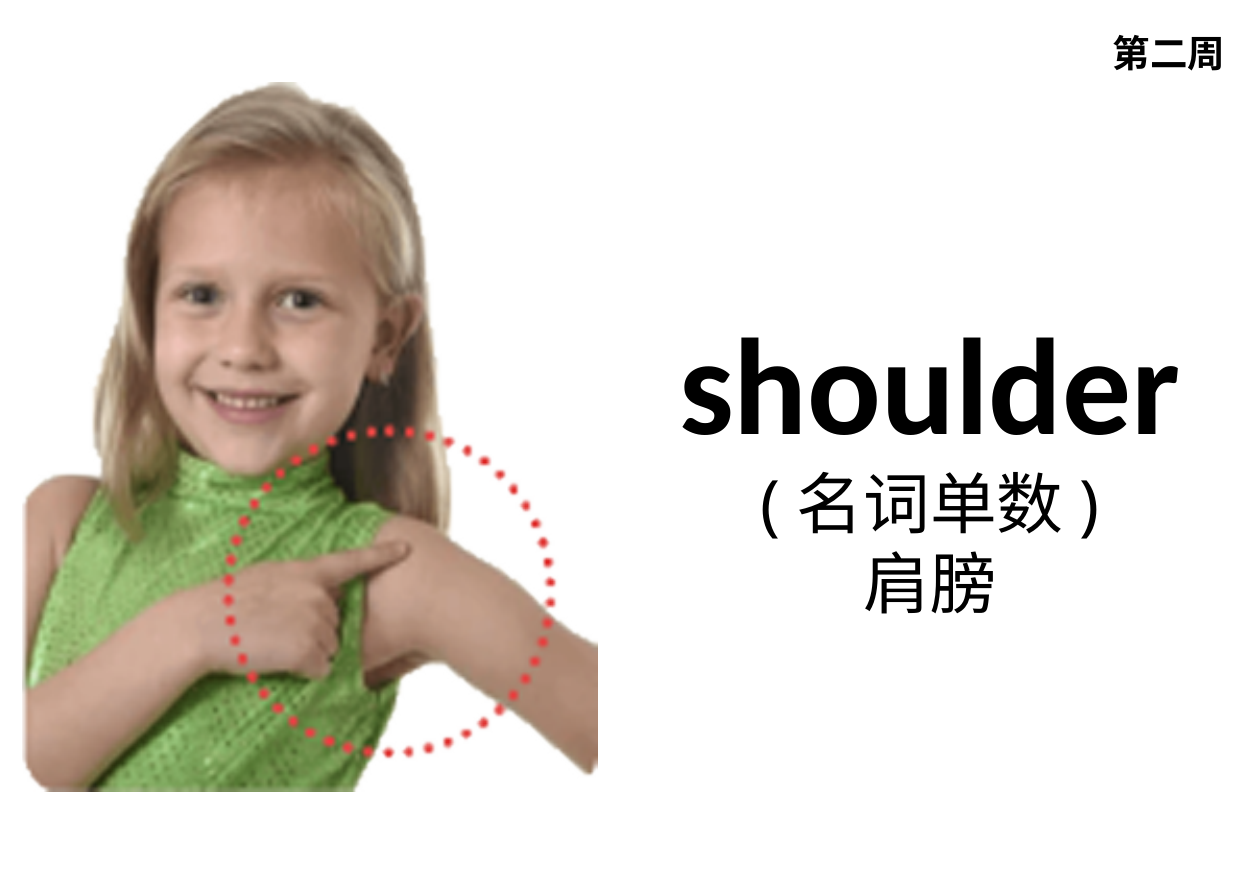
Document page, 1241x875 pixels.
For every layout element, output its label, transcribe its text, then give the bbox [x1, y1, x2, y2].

picture [22, 82, 598, 792]
text_box shoulder (名词单数) 肩膀 [620, 0, 1241, 874]
